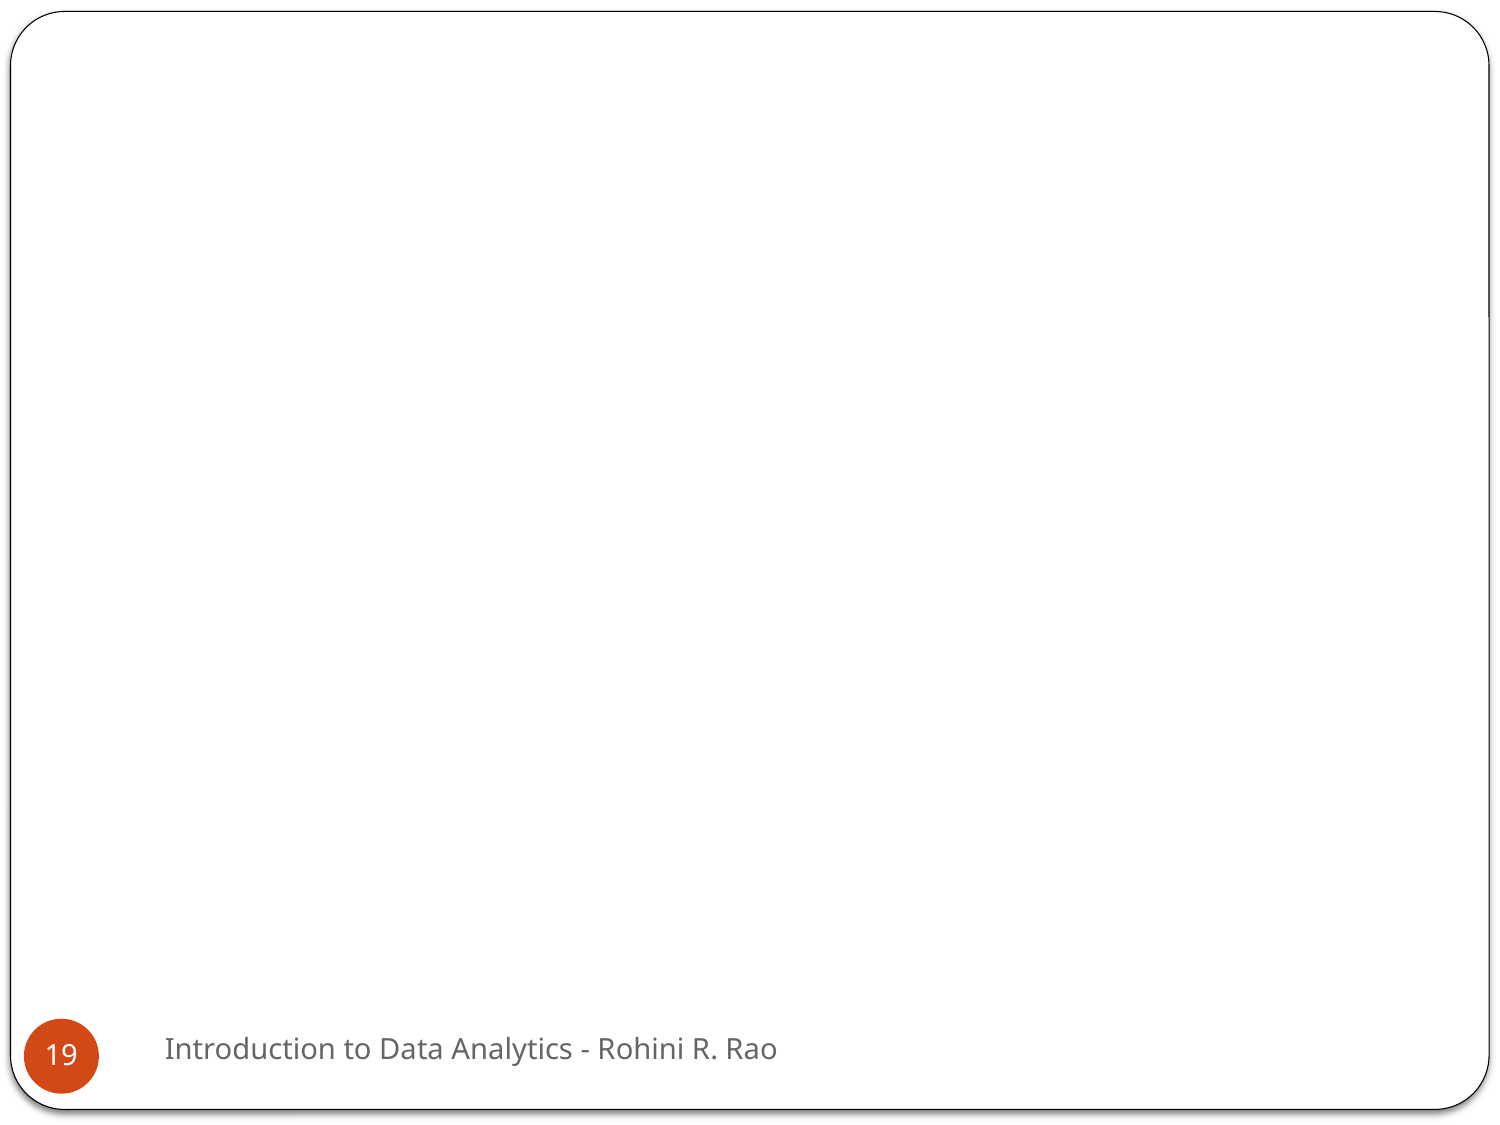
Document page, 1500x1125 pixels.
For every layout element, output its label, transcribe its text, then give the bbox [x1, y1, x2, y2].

slide_number 19 [23, 1018, 99, 1094]
footer Introduction to Data Analytics - Rohini R. Rao [150, 1012, 800, 1088]
